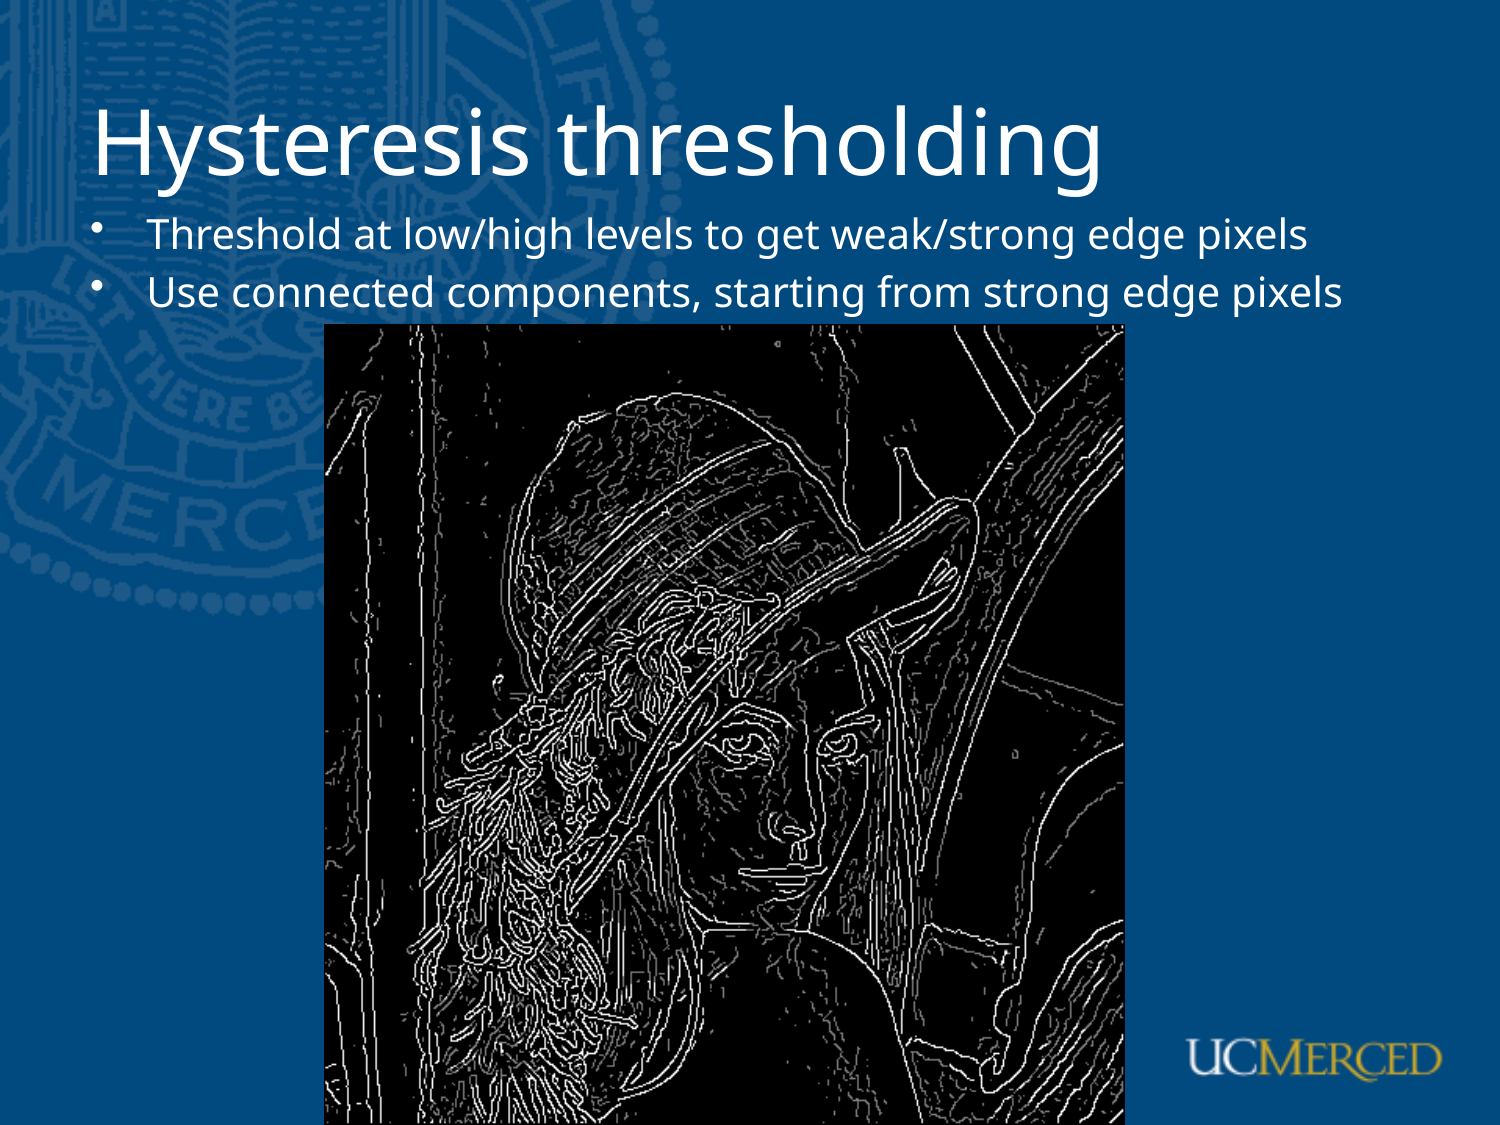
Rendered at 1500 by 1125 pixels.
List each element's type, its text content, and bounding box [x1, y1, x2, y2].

list Threshold at low/high levels to get weak/strong edge pixels Use connected components, starting from strong edge pixels [75, 200, 1425, 1005]
picture [0, 0, 1500, 1125]
title Hysteresis thresholding [75, 45, 1425, 200]
